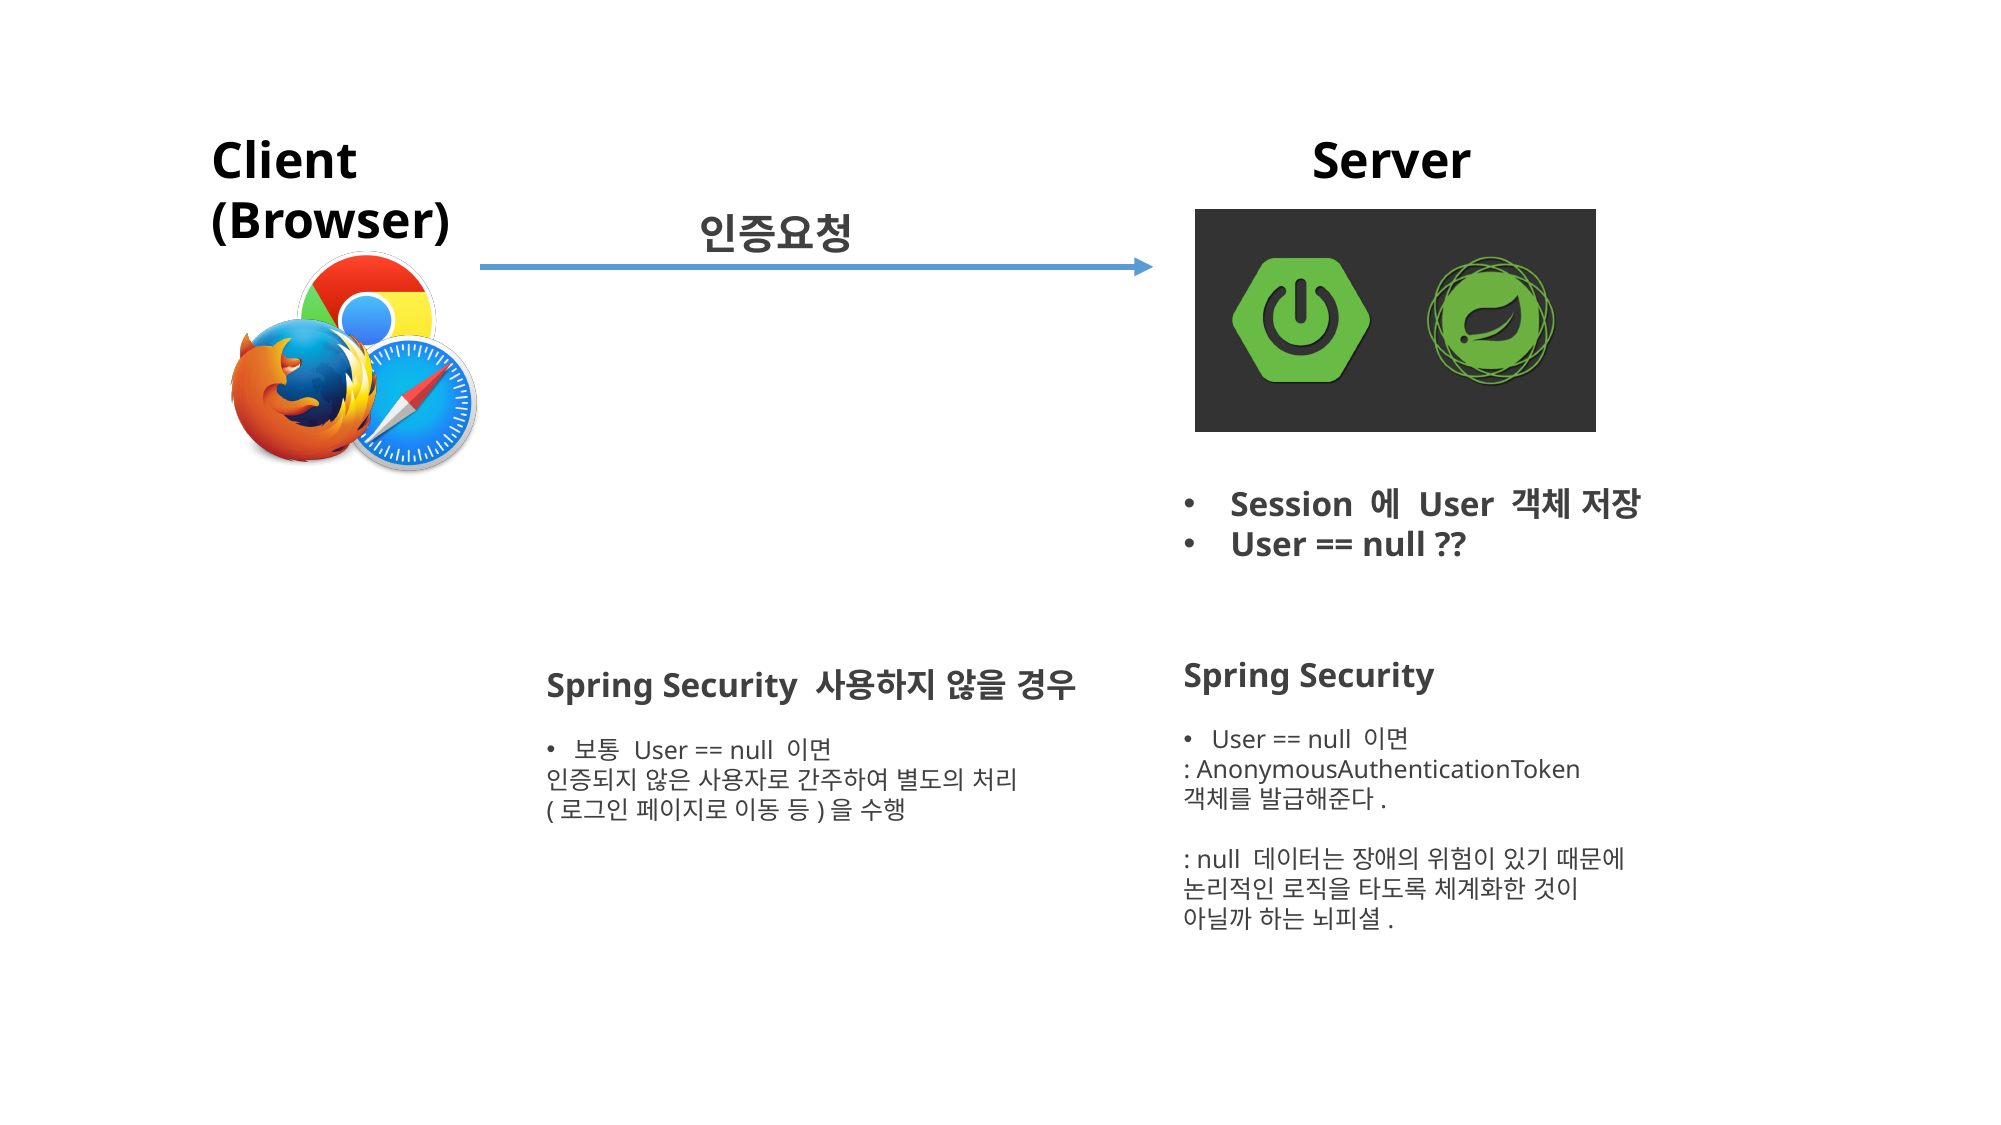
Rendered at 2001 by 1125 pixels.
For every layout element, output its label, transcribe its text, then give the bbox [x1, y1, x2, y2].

text_box Spring Security User == null 이면 : AnonymousAuthenticationToken 객체를 발급해준다. : null 데이터는 장애의 위험이 있기 때문에 논리적인 로직을 타도록 체계화한 것이 아닐까 하는 뇌피셜. [1168, 646, 1662, 941]
picture [1195, 209, 1596, 432]
text_box Session 에 User 객체 저장 User == null ?? [1168, 475, 1662, 571]
text_box Client (Browser) [197, 121, 478, 257]
text_box Server [1297, 121, 1492, 197]
text_box 인증요청 [670, 200, 883, 264]
picture [226, 249, 480, 477]
text_box Spring Security 사용하지 않을 경우 보통 User == null 이면 인증되지 않은 사용자로 간주하여 별도의 처리 (로그인 페이지로 이동 등)을 수행 [531, 657, 1112, 832]
